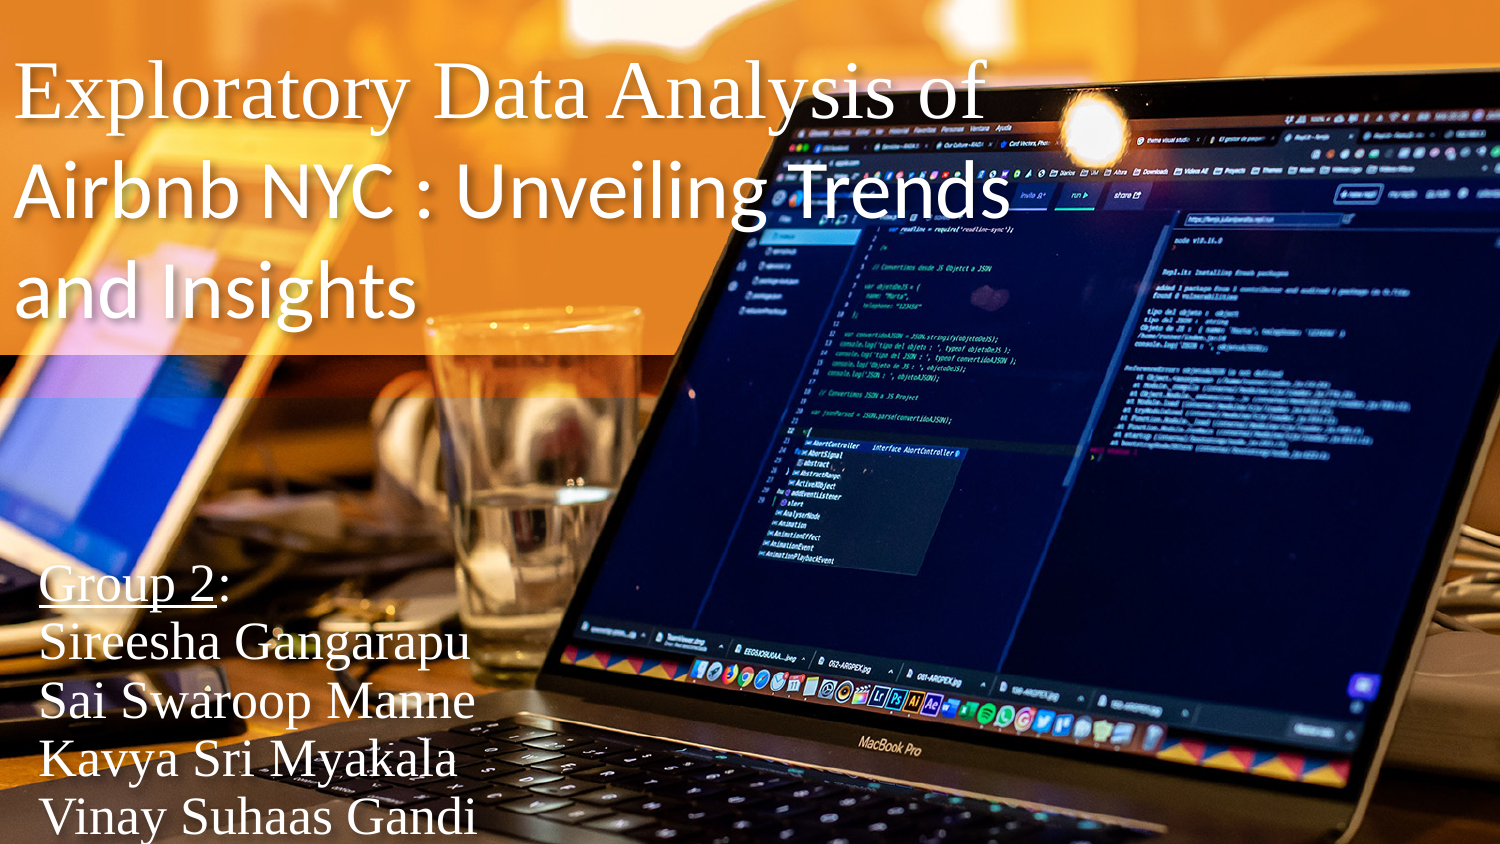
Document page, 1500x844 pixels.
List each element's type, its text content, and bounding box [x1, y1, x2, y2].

text_box Group 2: Sireesha Gangarapu Sai Swaroop Manne Kavya Sri Myakala Vinay Suhaas Gandi [23, 547, 1500, 844]
title Exploratory Data Analysis of Airbnb NYC : Unveiling Trends and Insights [0, 23, 1051, 347]
picture [0, 0, 1500, 844]
